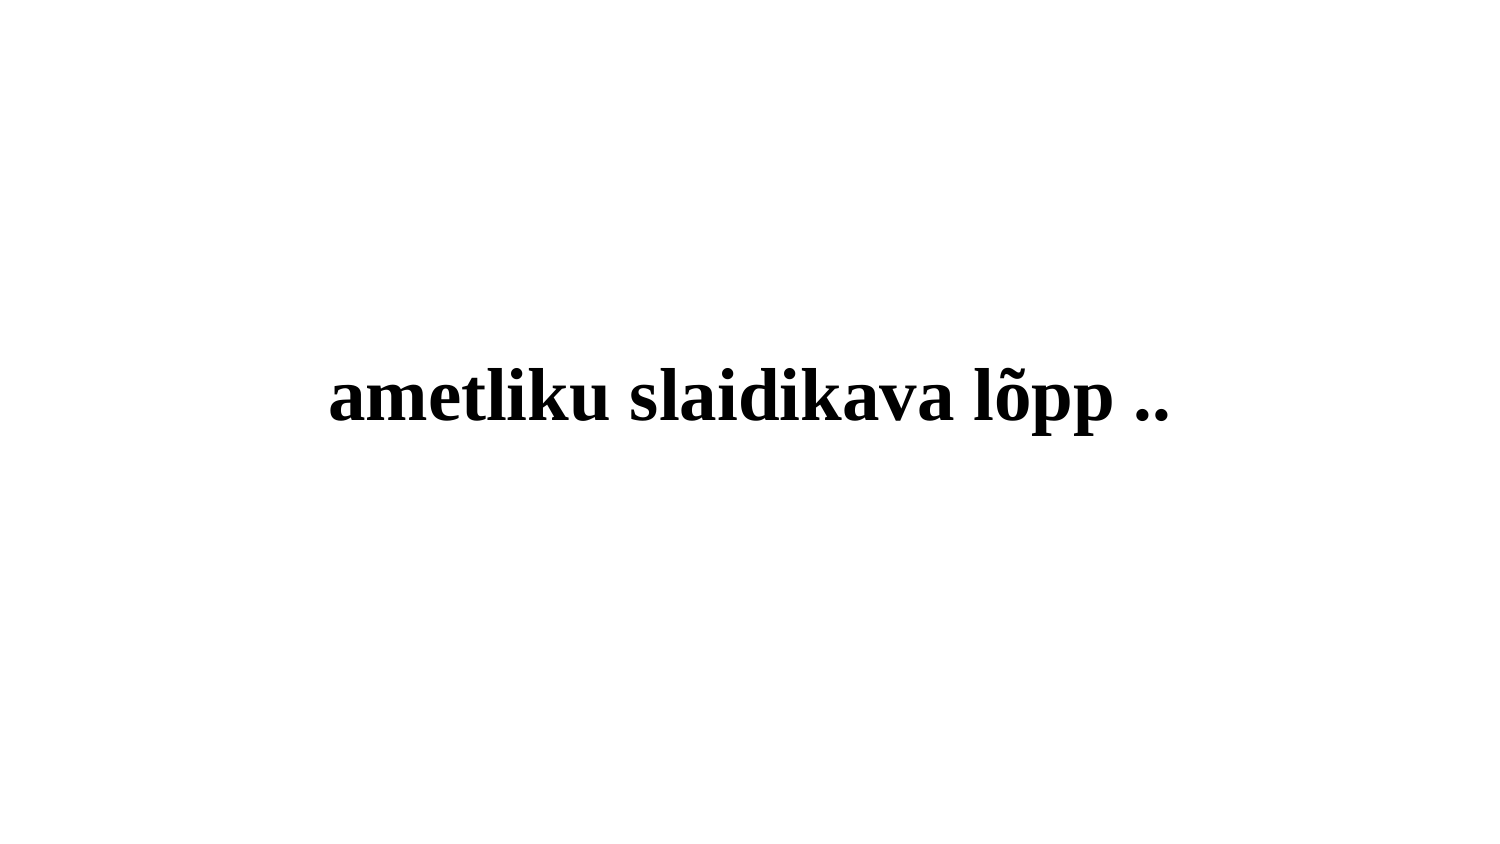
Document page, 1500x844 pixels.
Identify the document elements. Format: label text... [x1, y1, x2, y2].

title ametliku slaidikava lõpp .. [75, 33, 1425, 748]
